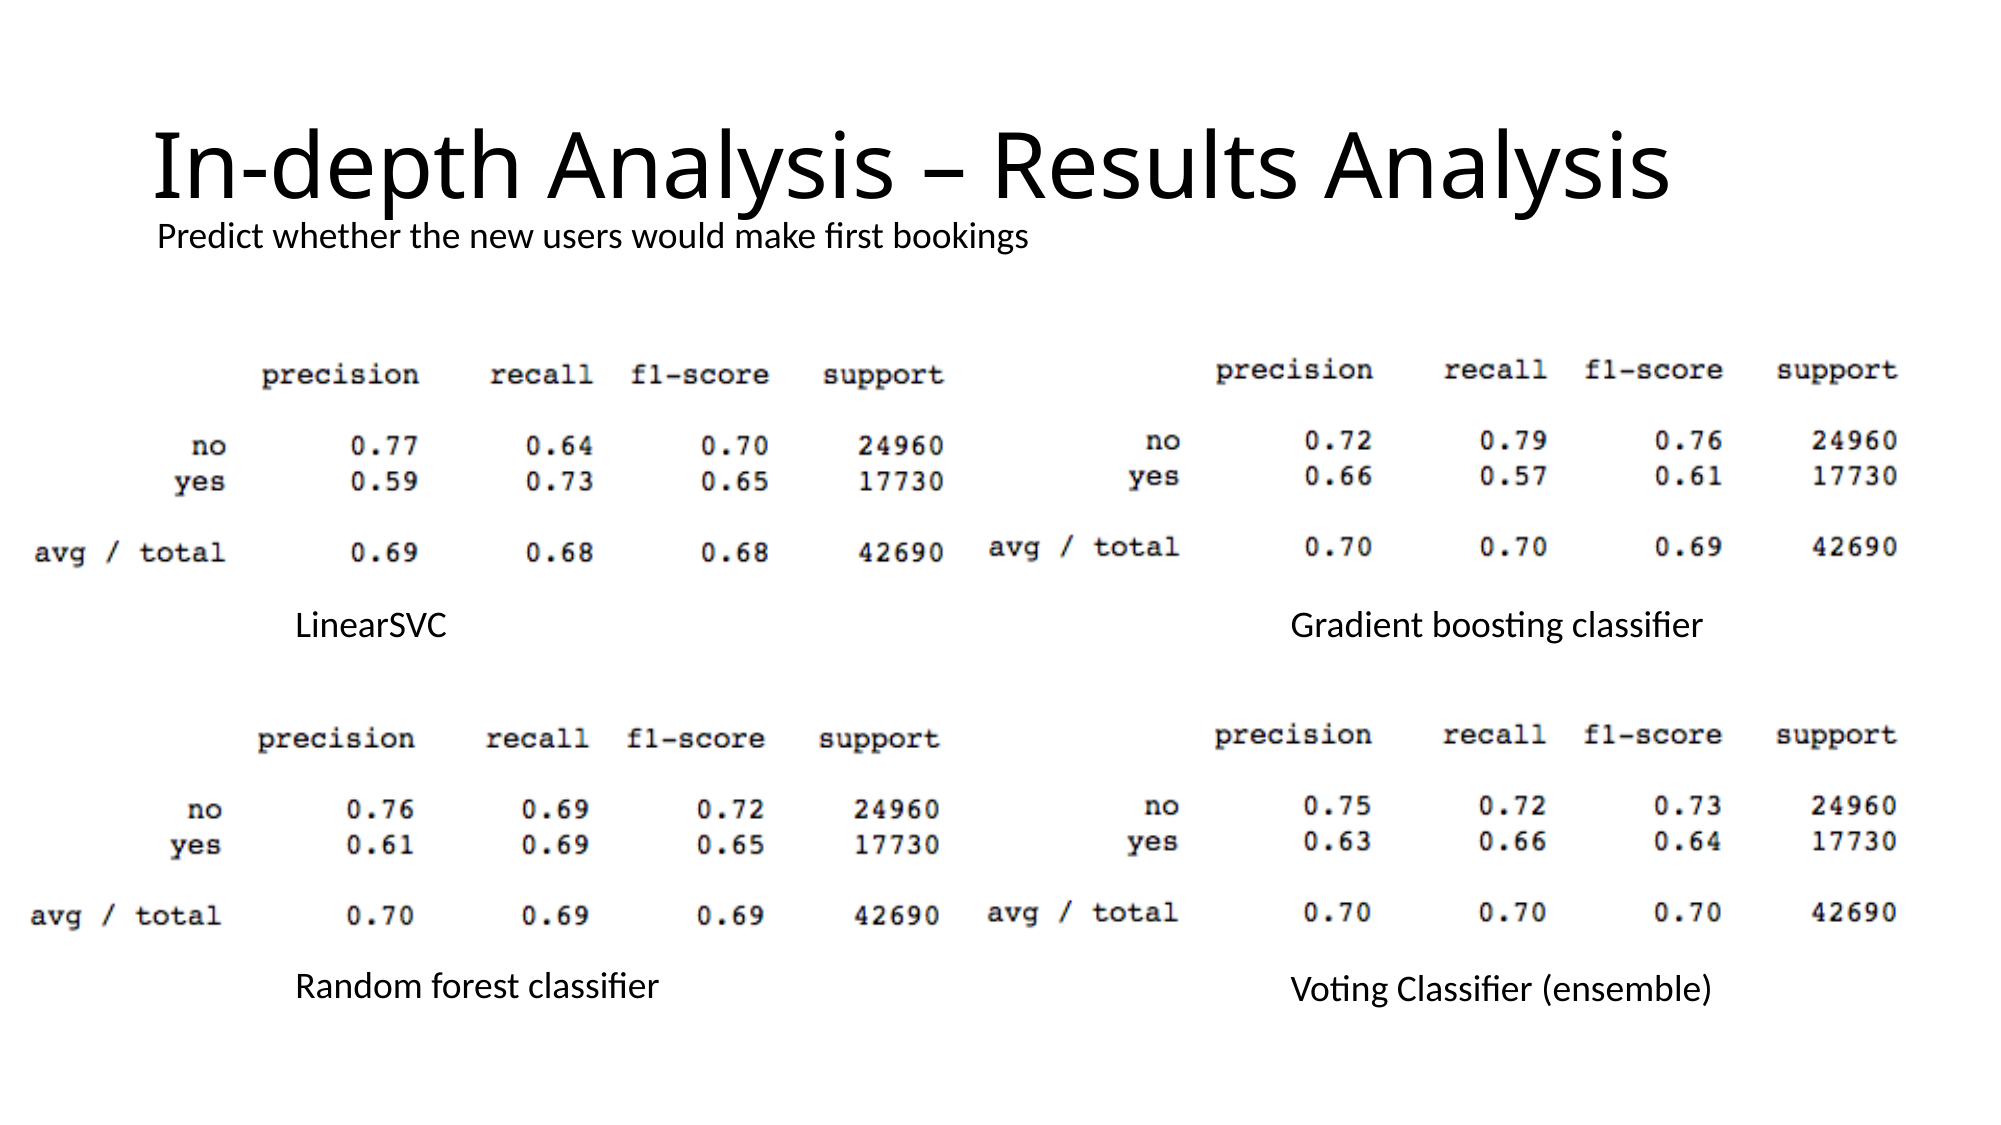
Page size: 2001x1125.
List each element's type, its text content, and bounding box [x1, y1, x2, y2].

text_box Random forest classifier [280, 953, 835, 1014]
picture [13, 723, 966, 944]
picture [963, 352, 1926, 574]
text_box LinearSVC [280, 592, 835, 653]
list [15, 359, 964, 581]
text_box Gradient boosting classifier [1275, 592, 1830, 653]
picture [972, 719, 1917, 947]
text_box Voting Classifier (ensemble) [1275, 956, 1830, 1017]
title In-depth Analysis – Results Analysis [137, 59, 1863, 278]
text_box Predict whether the new users would make first bookings [142, 203, 1138, 263]
